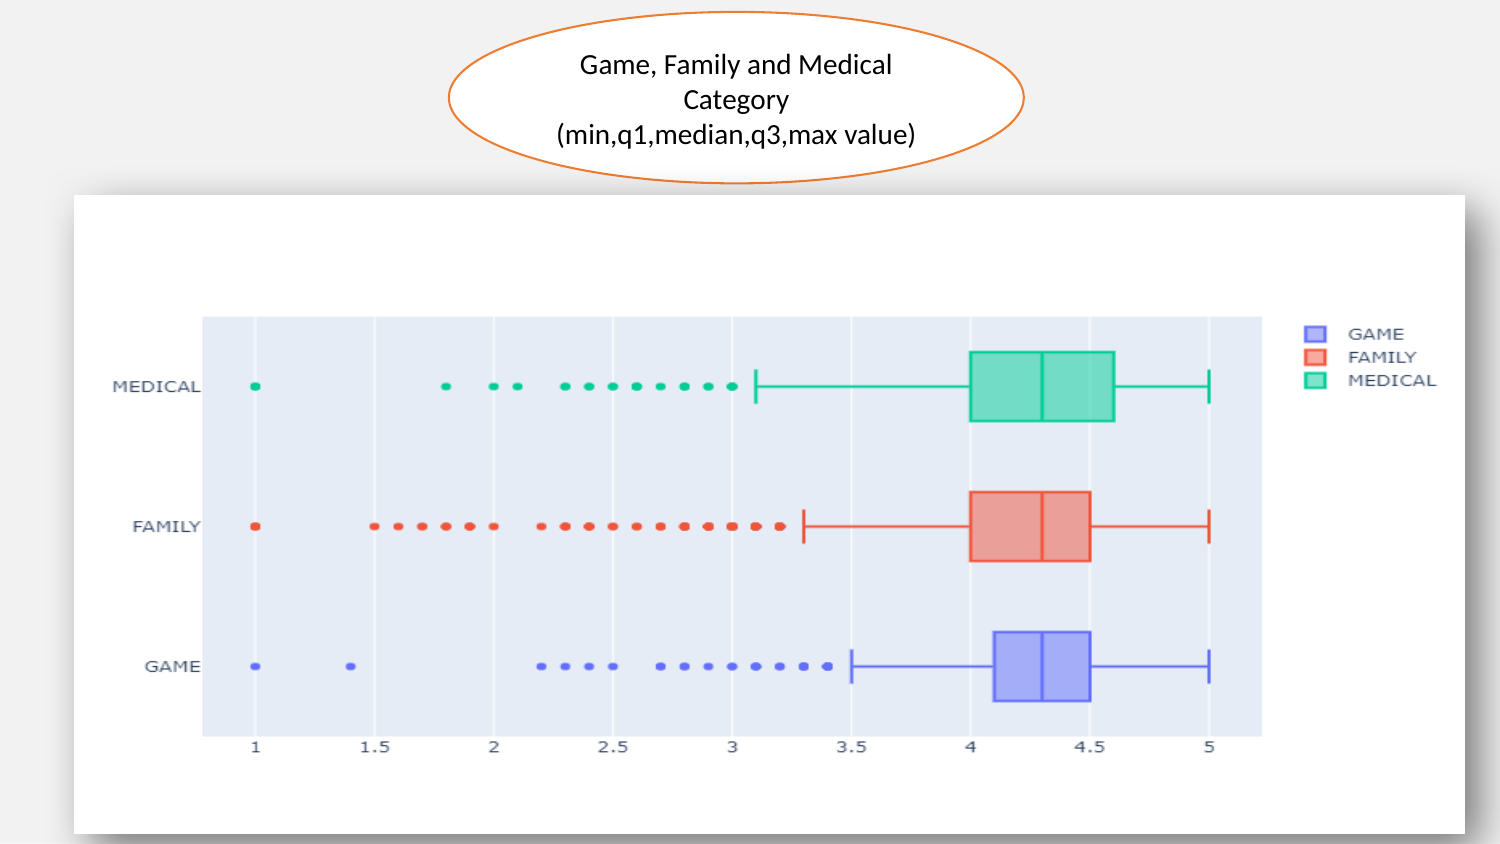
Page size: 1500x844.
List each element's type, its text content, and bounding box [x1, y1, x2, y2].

picture [74, 195, 1465, 834]
text_box Game, Family and Medical Category (min,q1,median,q3,max value) [447, 10, 1025, 177]
list [0, 0, 1500, 844]
